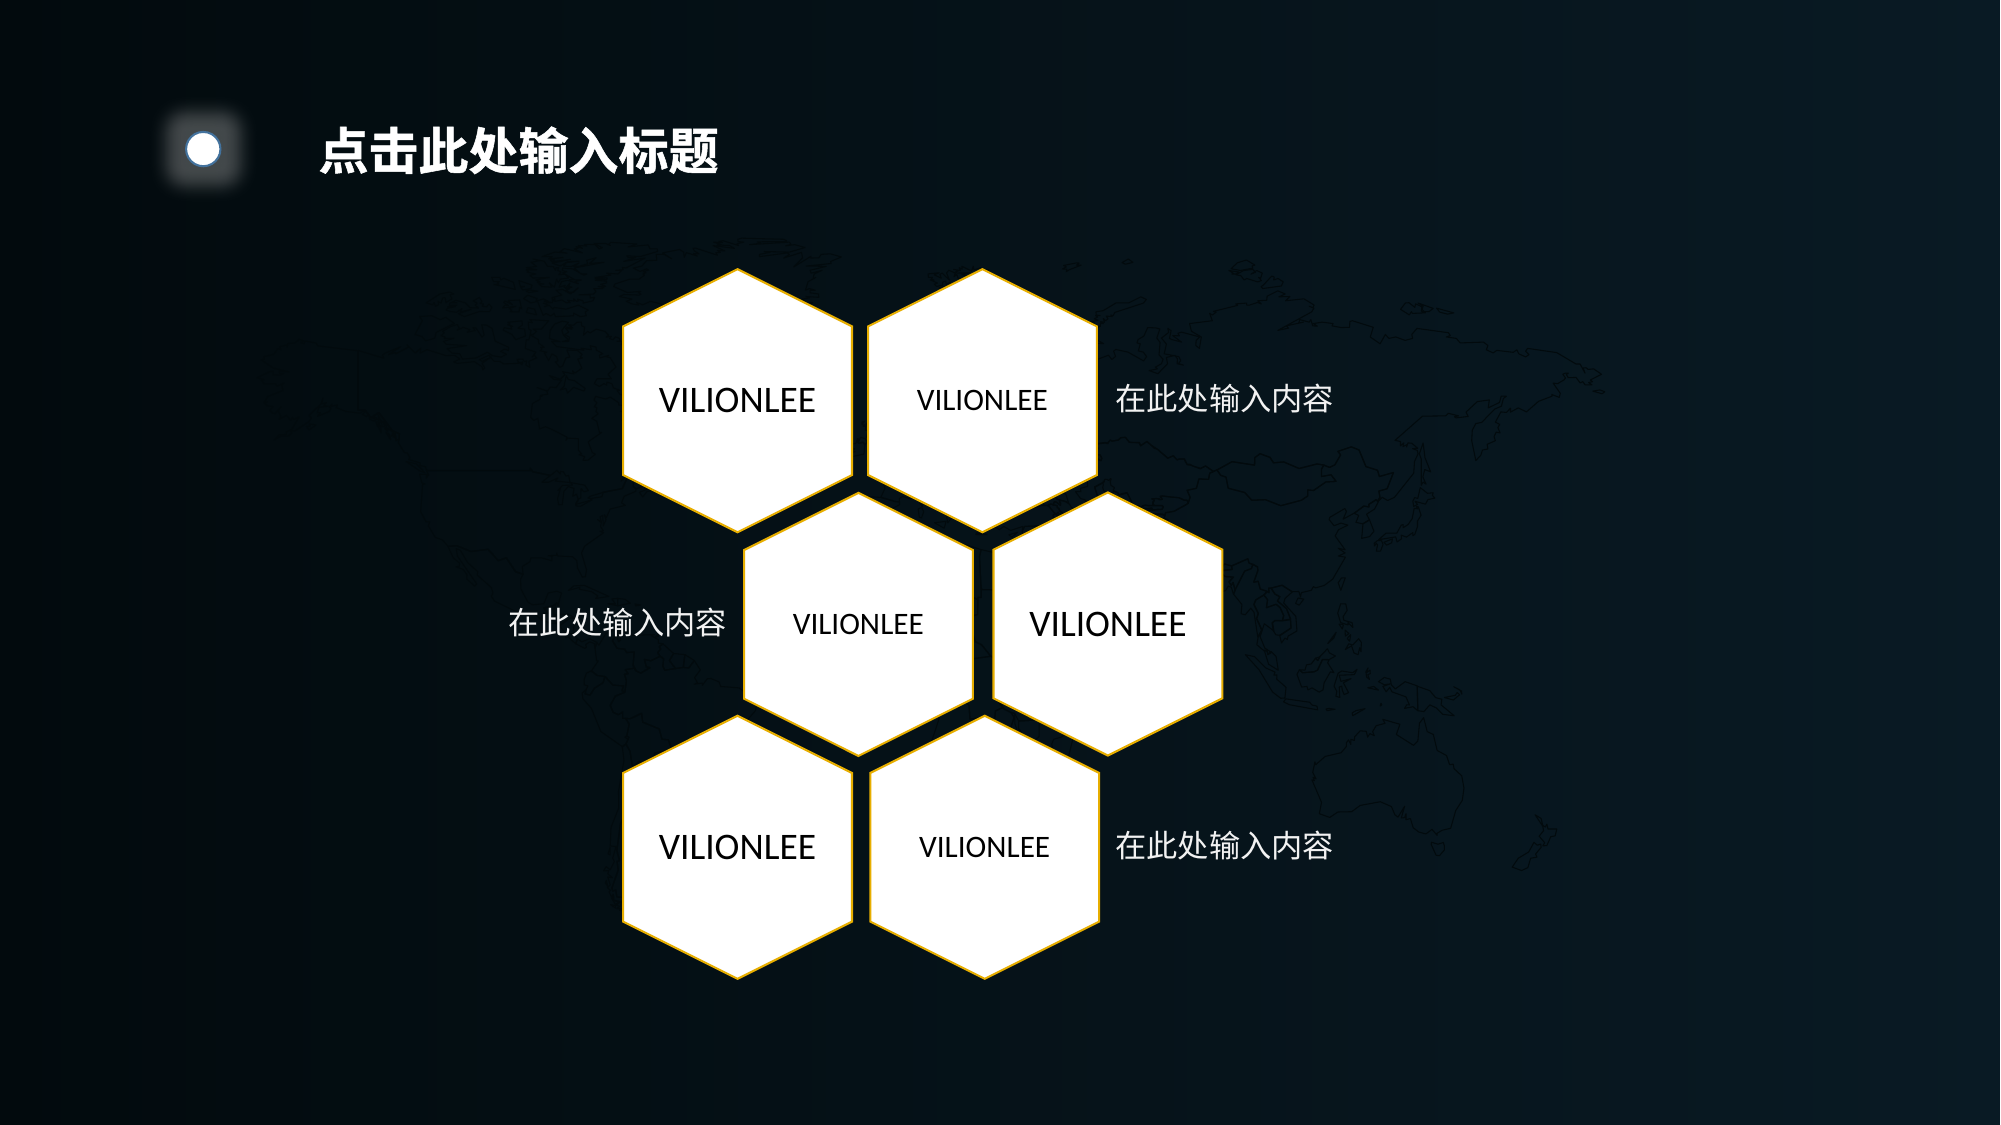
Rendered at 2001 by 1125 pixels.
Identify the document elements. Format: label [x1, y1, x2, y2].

text_box [186, 111, 736, 188]
text_box [373, 268, 1479, 980]
text_box [256, 238, 1605, 917]
